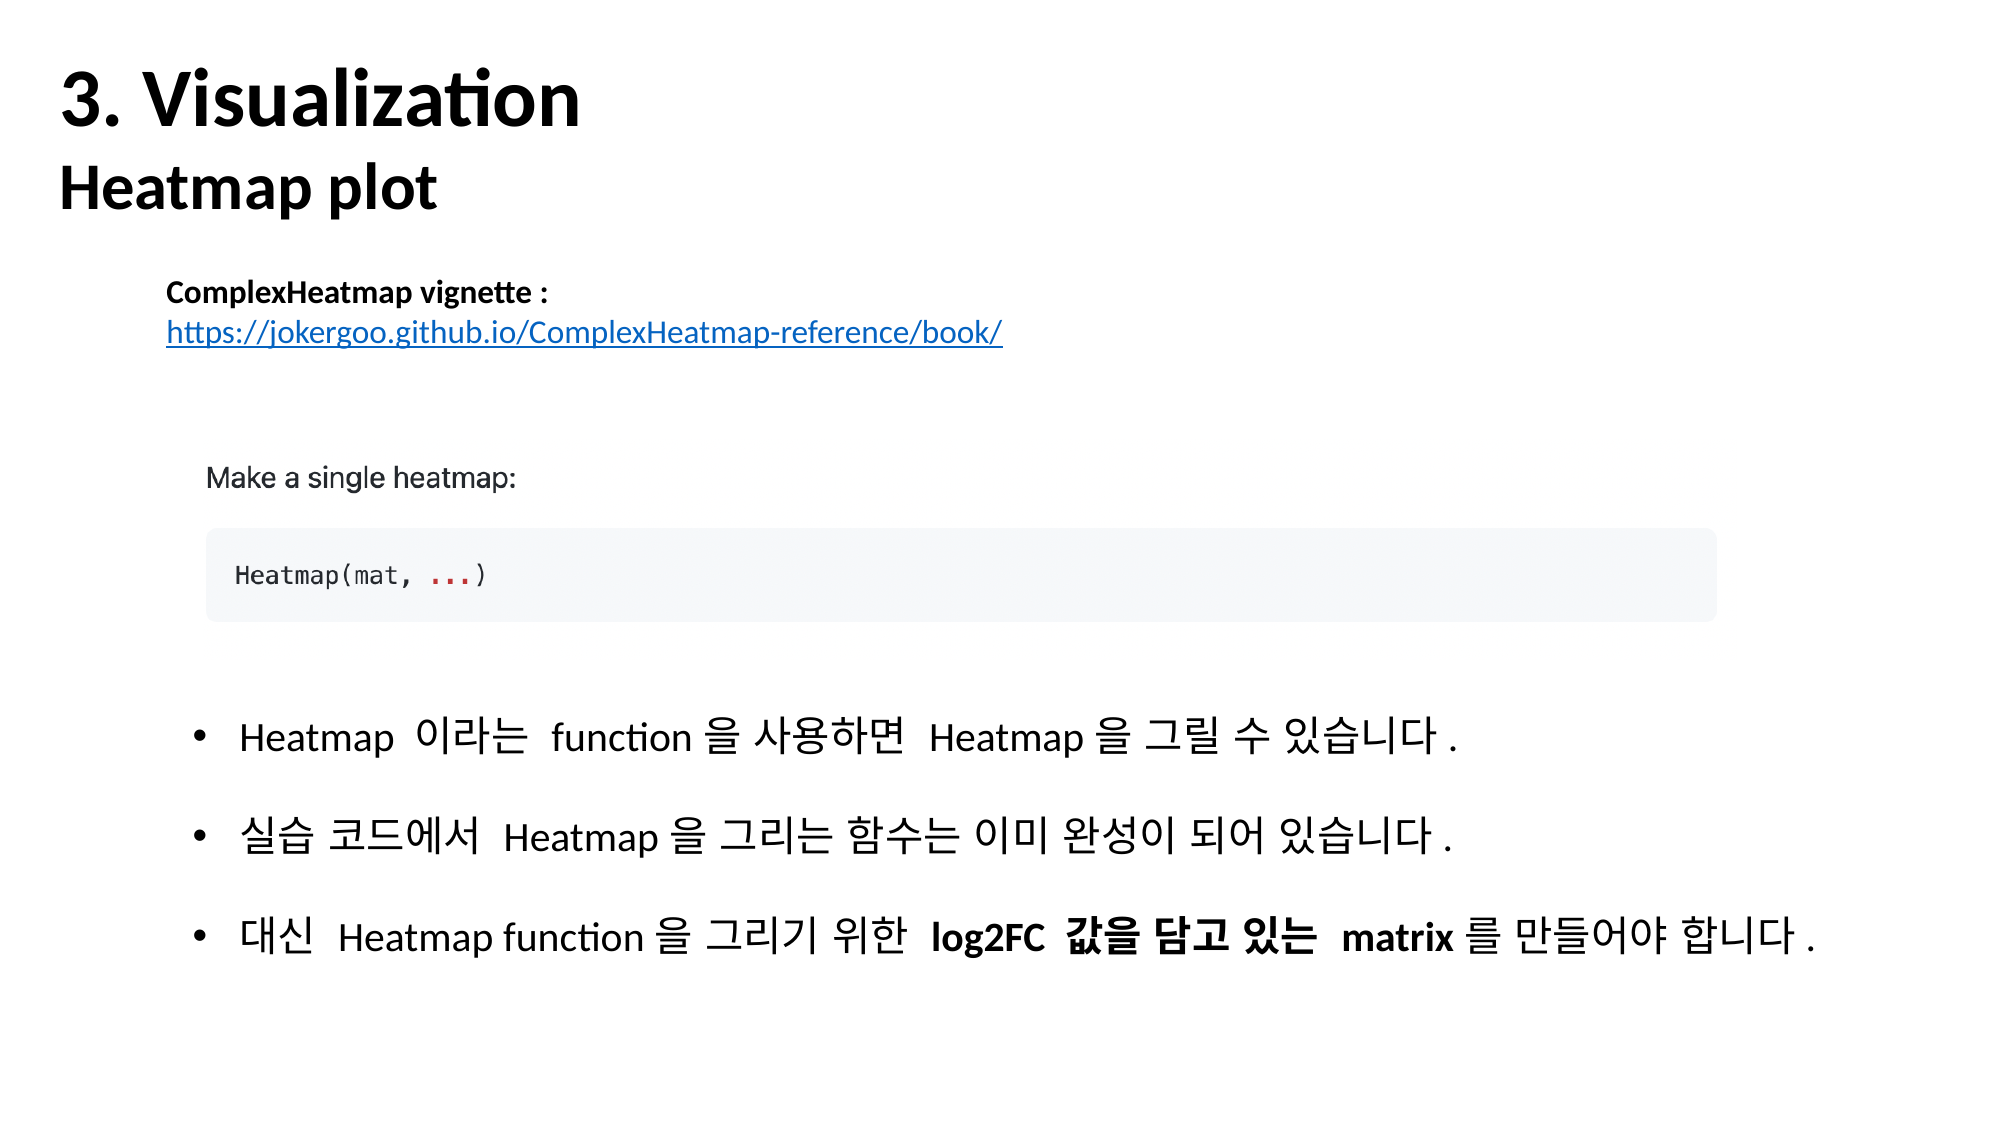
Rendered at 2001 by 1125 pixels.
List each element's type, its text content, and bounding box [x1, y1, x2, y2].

picture [203, 439, 1737, 660]
text_box 3. Visualization Heatmap plot [44, 35, 600, 231]
text_box Heatmap 이라는 function을 사용하면 Heatmap을 그릴 수 있습니다. 실습 코드에서 Heatmap을 그리는 함수는 이미 완성이 되어 있습니다. 대신 Heatmap function을 그리기 위한 log2FC 값을 담고 있는 matrix를 만들어야 합니다. [177, 702, 1895, 968]
text_box ComplexHeatmap vignette : https://jokergoo.github.io/ComplexHeatmap-reference/book/ [151, 262, 1717, 438]
